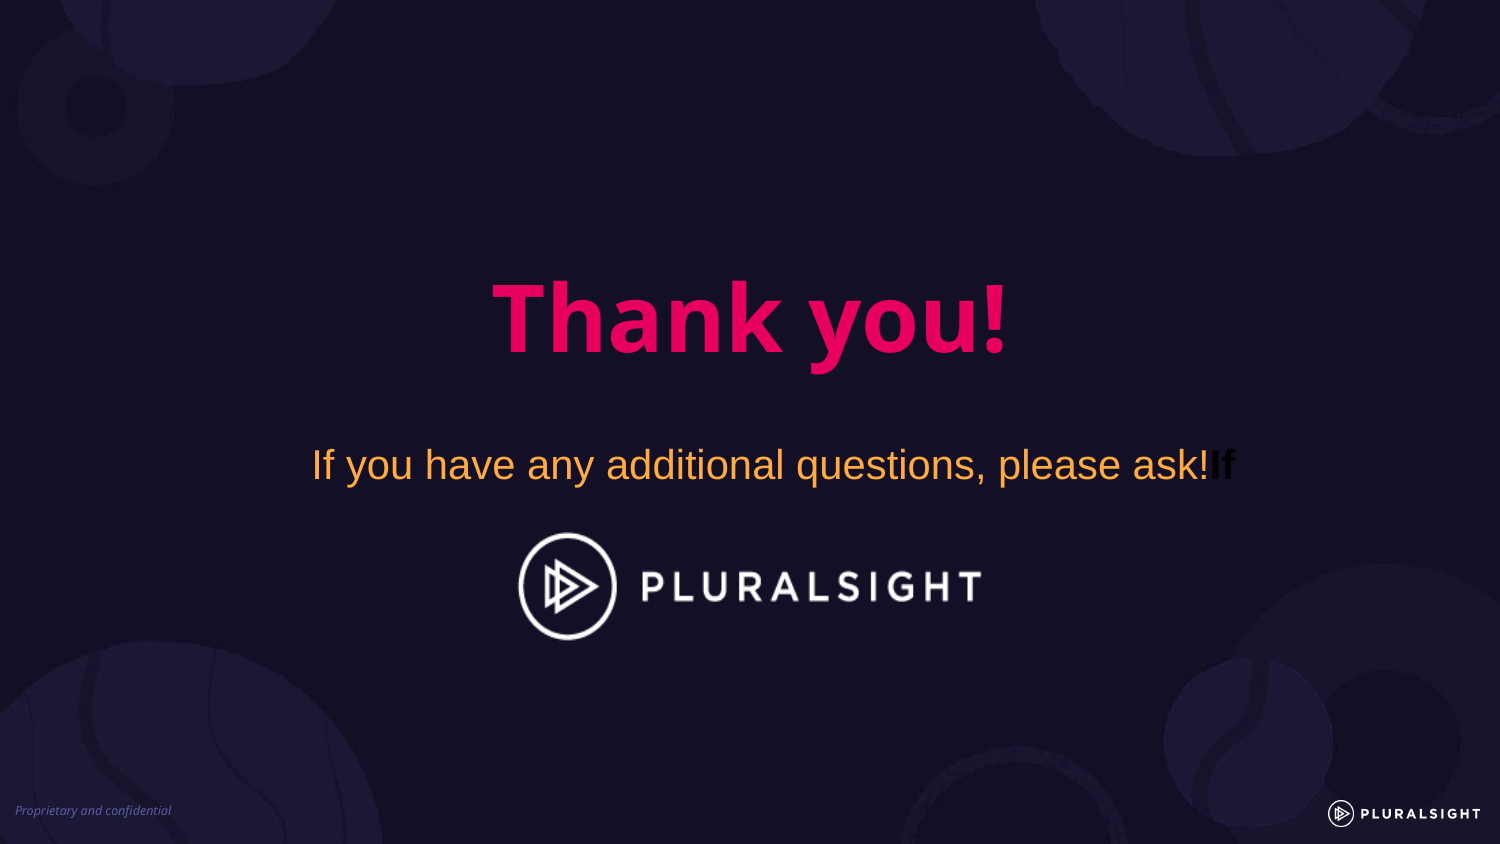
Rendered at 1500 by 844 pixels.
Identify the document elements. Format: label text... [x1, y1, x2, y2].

picture [0, 0, 1500, 844]
title If you have any additional questions, please ask!If [237, 403, 1321, 529]
title Thank you! [308, 240, 1192, 404]
